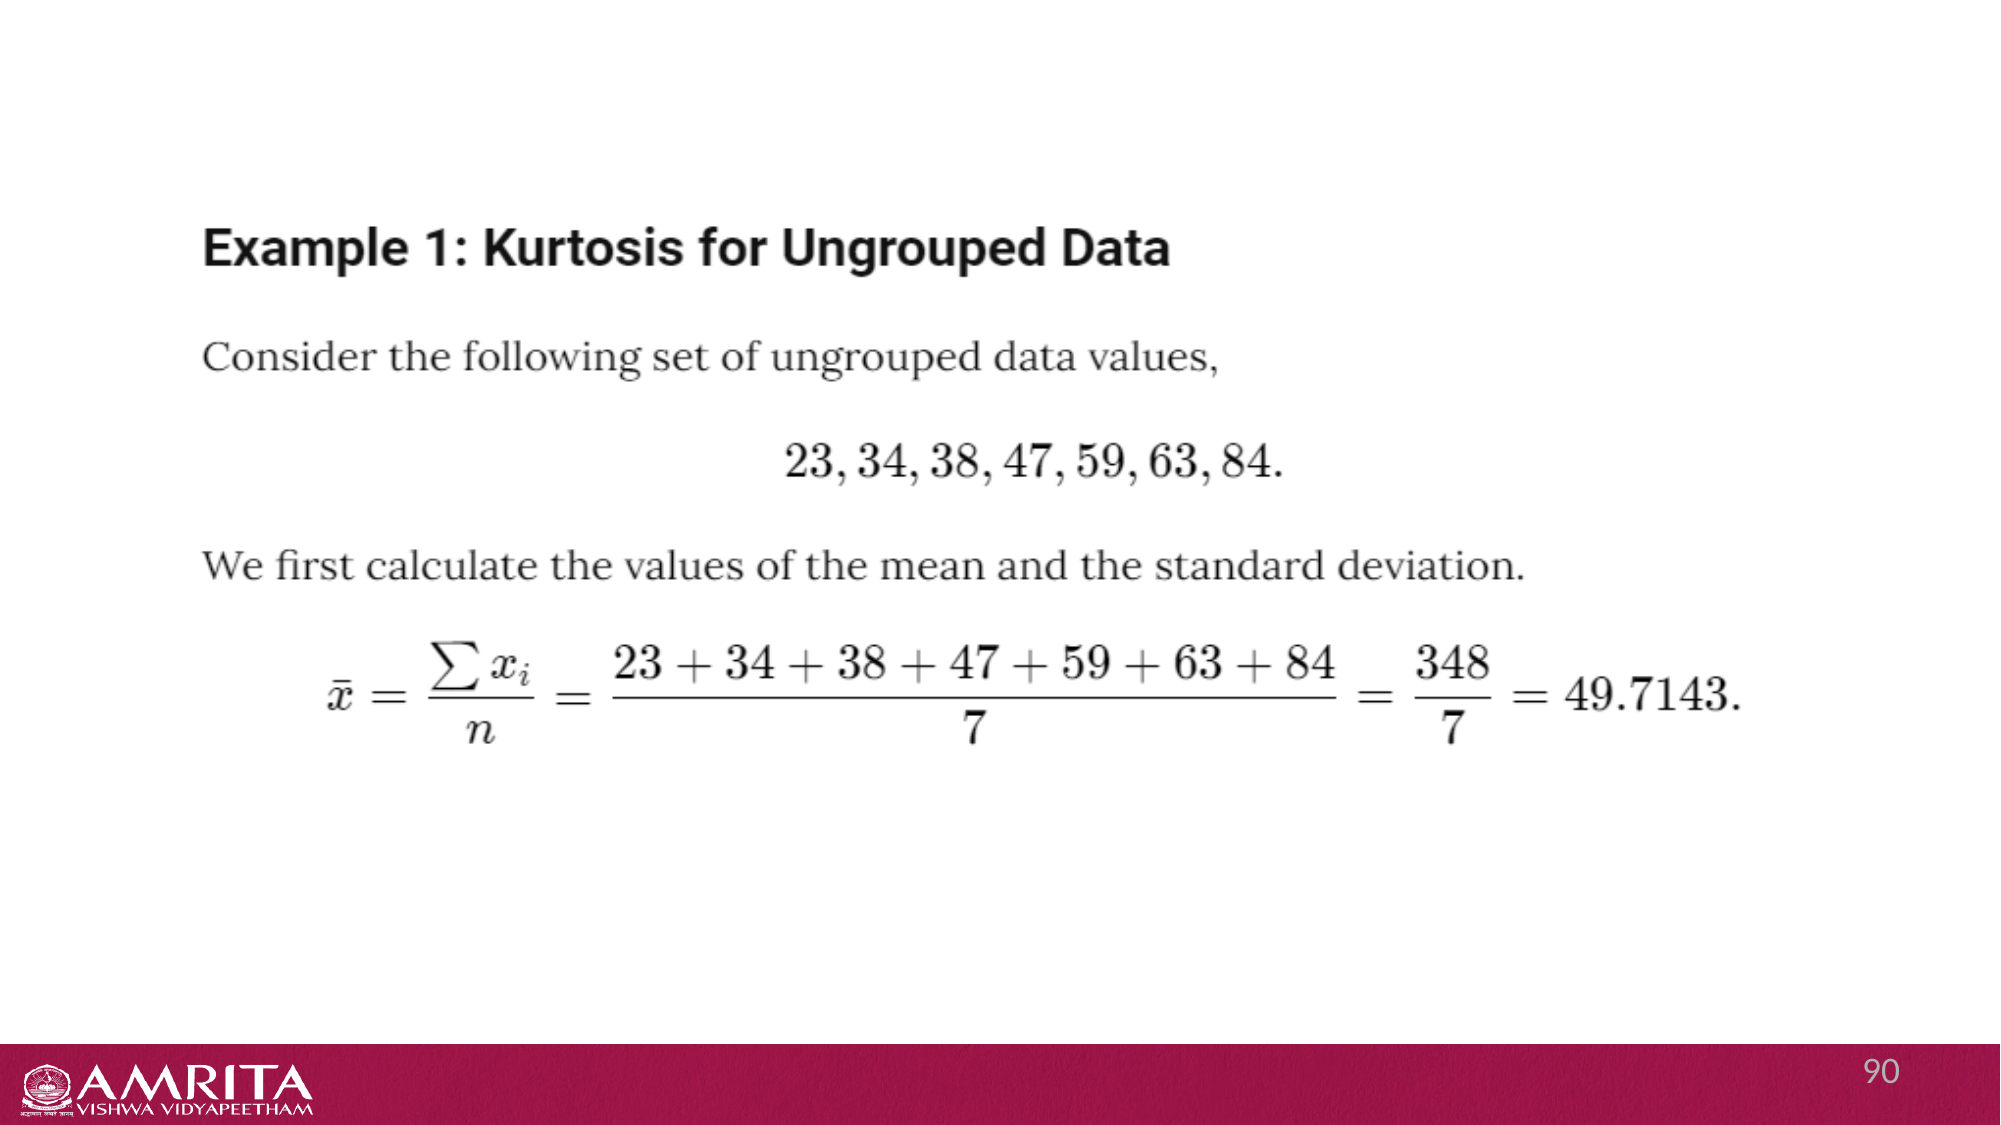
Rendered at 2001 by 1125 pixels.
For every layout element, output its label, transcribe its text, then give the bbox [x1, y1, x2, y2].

slide_number 90 [1440, 1046, 1900, 1103]
picture [0, 1044, 2000, 1125]
picture [162, 212, 1879, 772]
